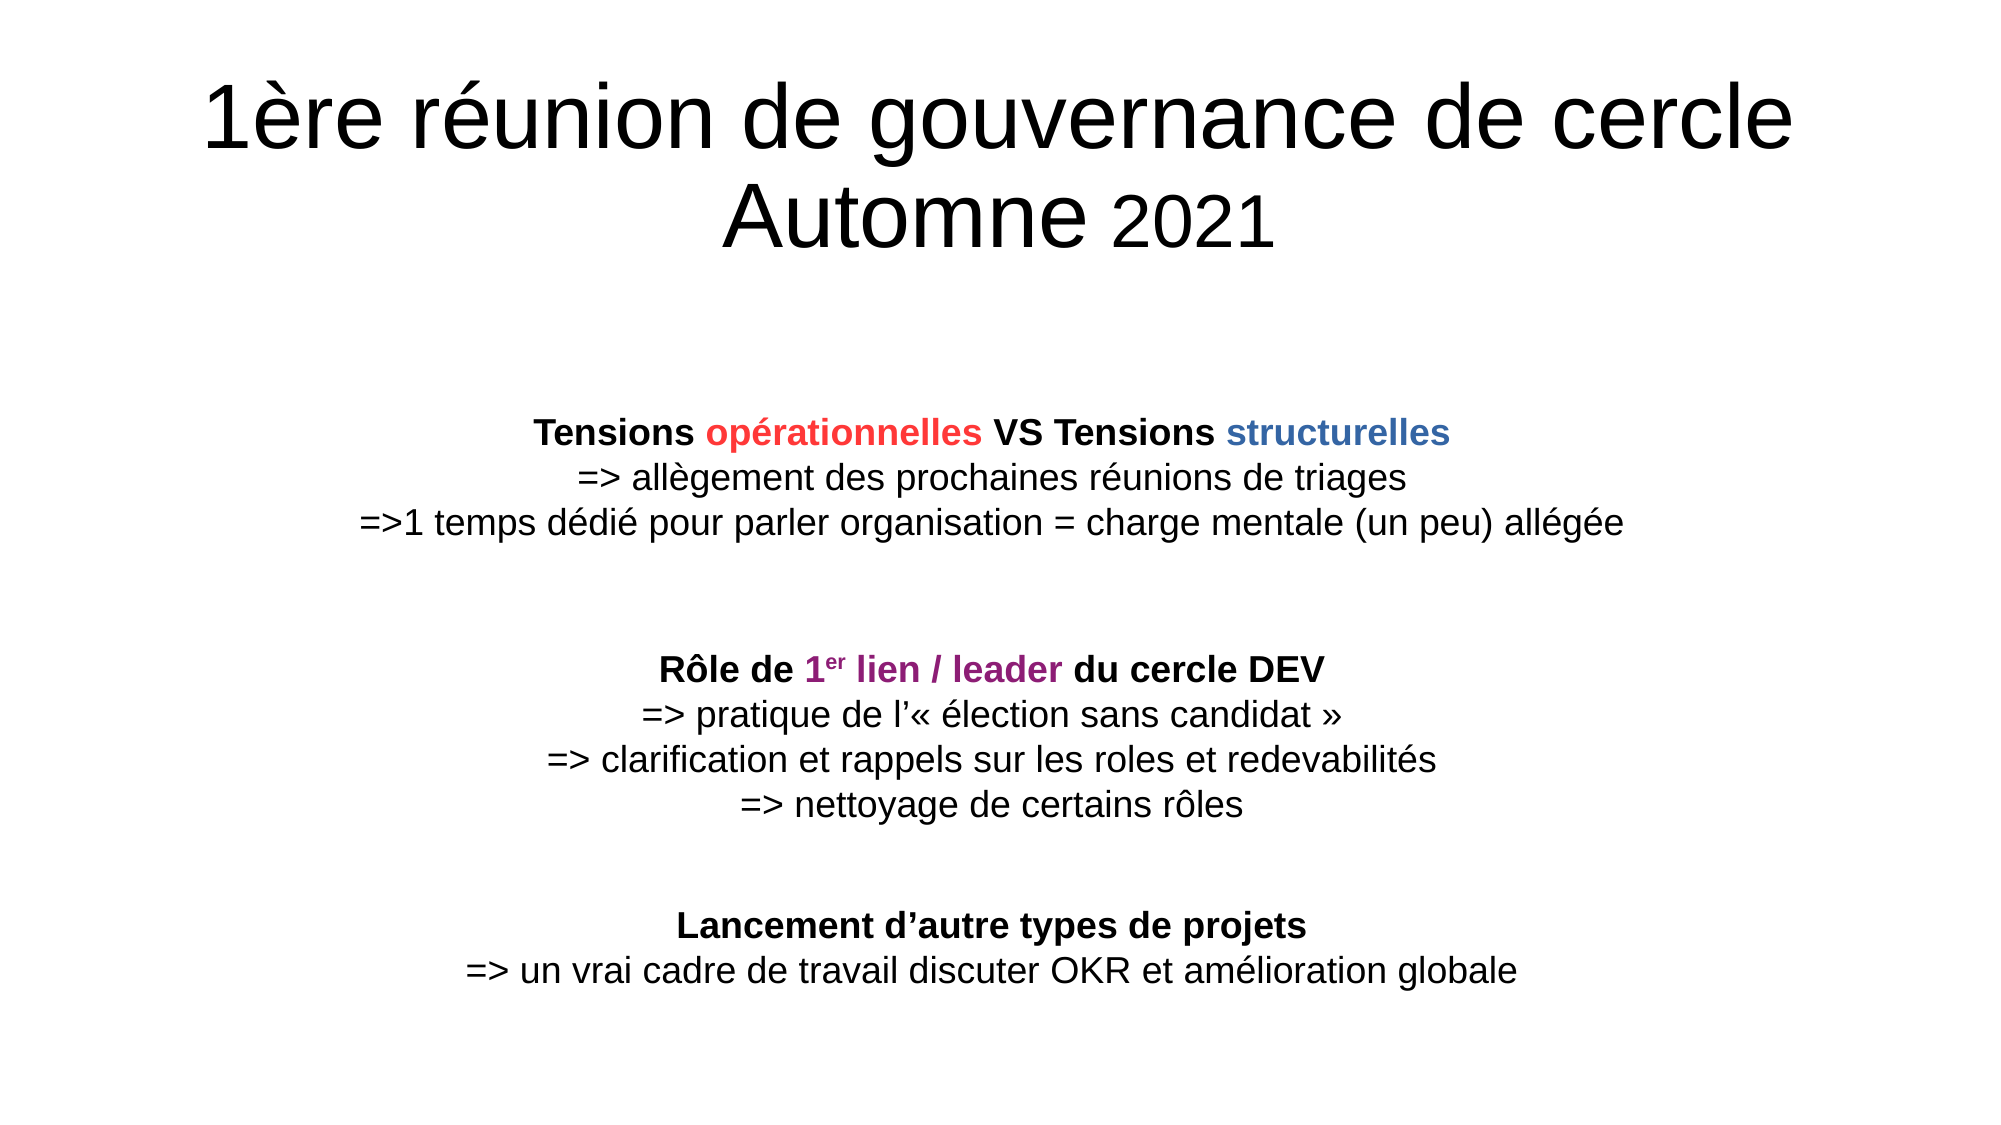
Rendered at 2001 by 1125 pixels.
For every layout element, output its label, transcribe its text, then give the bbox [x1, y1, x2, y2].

text_box Lancement d’autre types de projets => un vrai cadre de travail discuter OKR et amélioration globale [106, 893, 1878, 998]
text_box Rôle de 1er lien / leader du cercle DEV => pratique de l’« élection sans candidat » => clarification et rappels sur les roles et redevabilités => nettoyage de certains rôles [106, 637, 1878, 833]
text_box Tensions opérationnelles VS Tensions structurelles => allègement des prochaines réunions de triages =>1 temps dédié pour parler organisation = charge mentale (un peu) allégée [106, 400, 1878, 551]
text_box 1ère réunion de gouvernance de cercle Automne 2021 [137, 59, 1863, 278]
